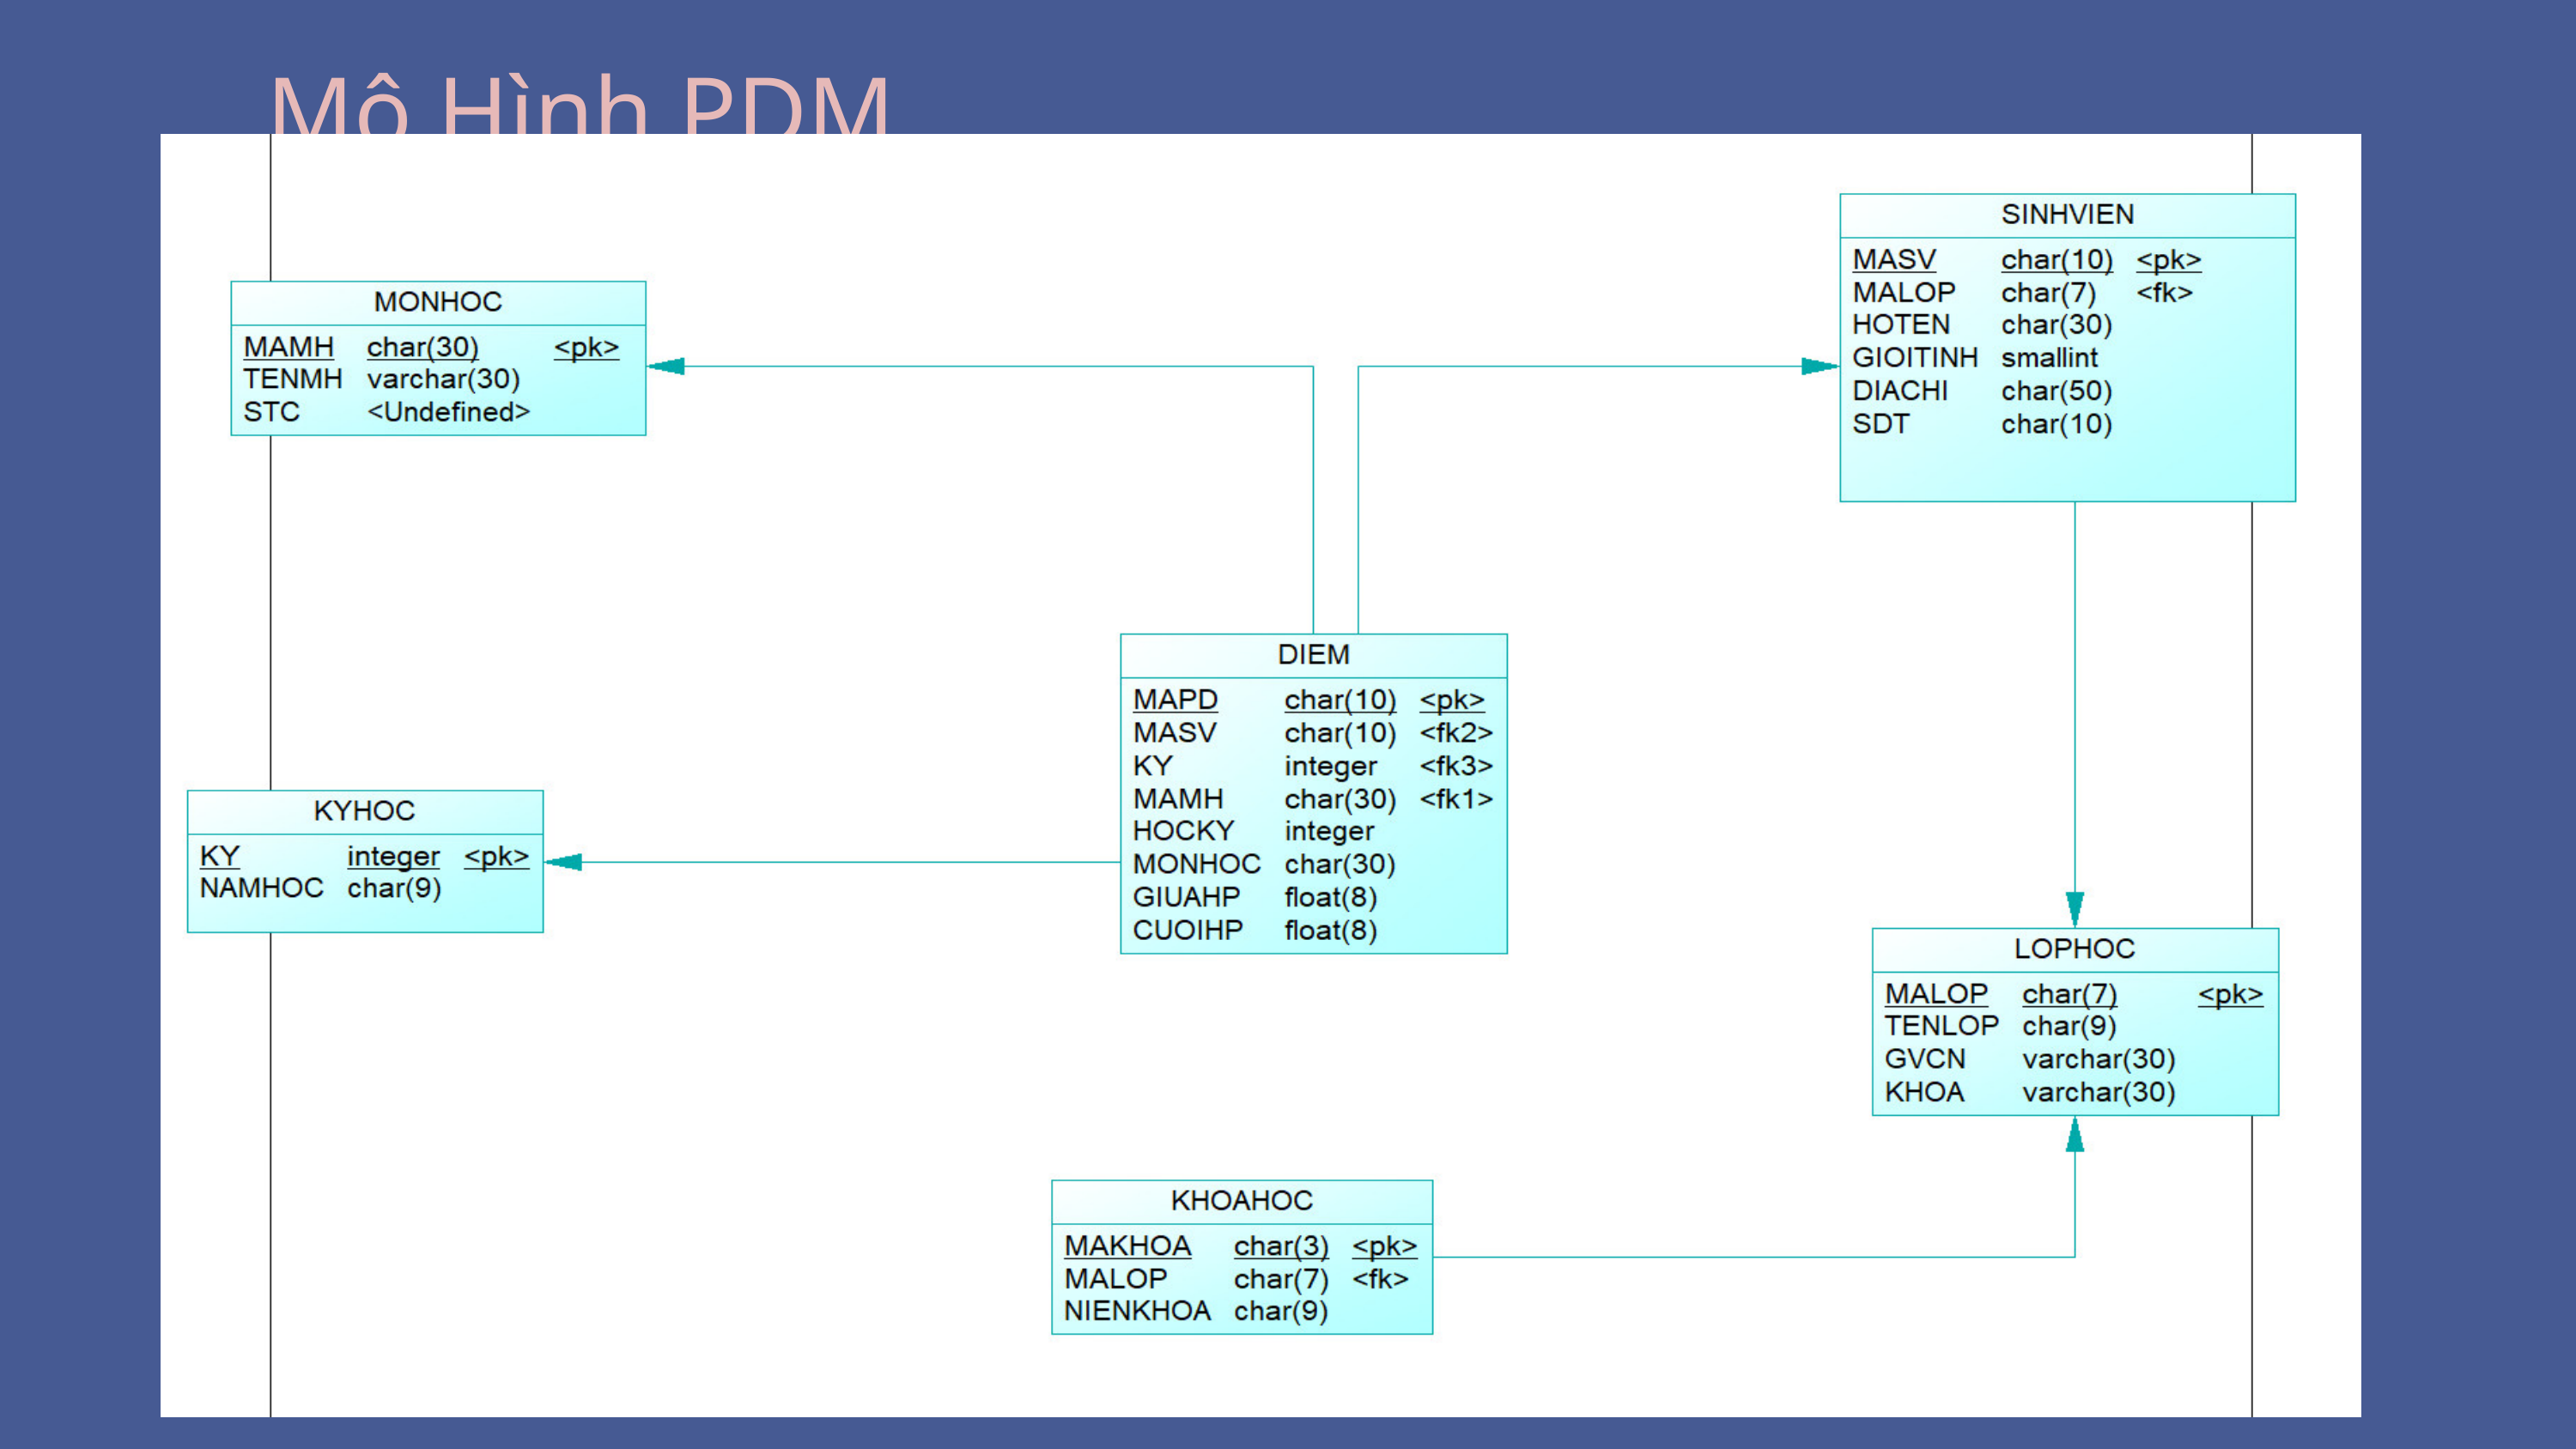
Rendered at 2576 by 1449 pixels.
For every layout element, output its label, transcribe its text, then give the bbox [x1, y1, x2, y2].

text_box Mô Hình PDM [32, 0, 1131, 167]
picture [161, 133, 2362, 1417]
